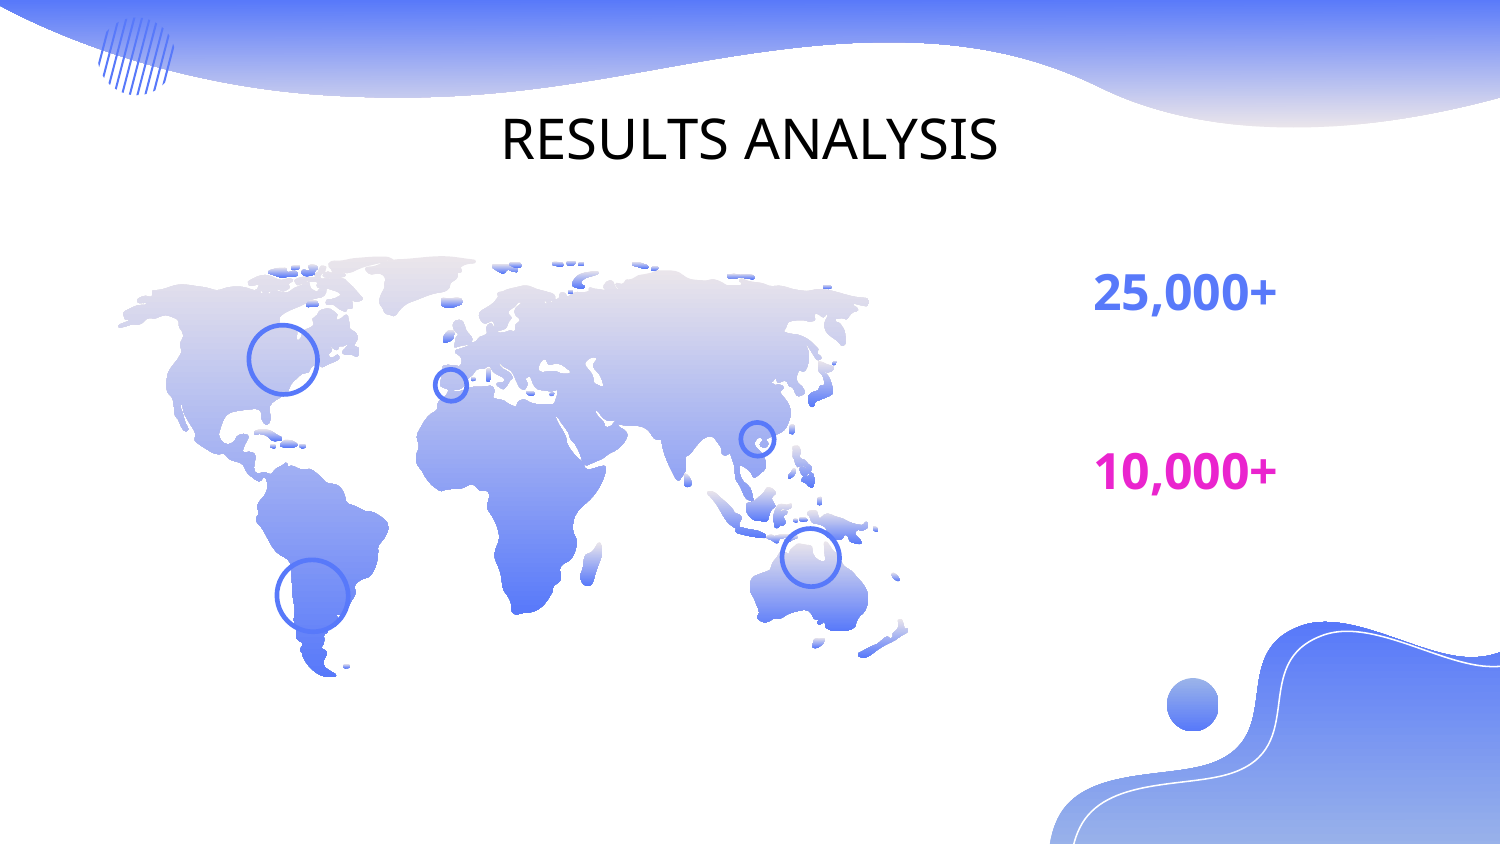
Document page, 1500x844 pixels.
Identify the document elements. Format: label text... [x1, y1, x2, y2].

text_box It’s the biggest planet in the Solar System [989, 299, 1382, 386]
text_box Despite being red, Mars is actually a cold place [989, 476, 1382, 575]
text_box 10,000+ [989, 415, 1382, 476]
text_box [117, 255, 909, 678]
title RESULTS ANALYSIS [118, 88, 1382, 223]
text_box 25,000+ [989, 236, 1382, 299]
